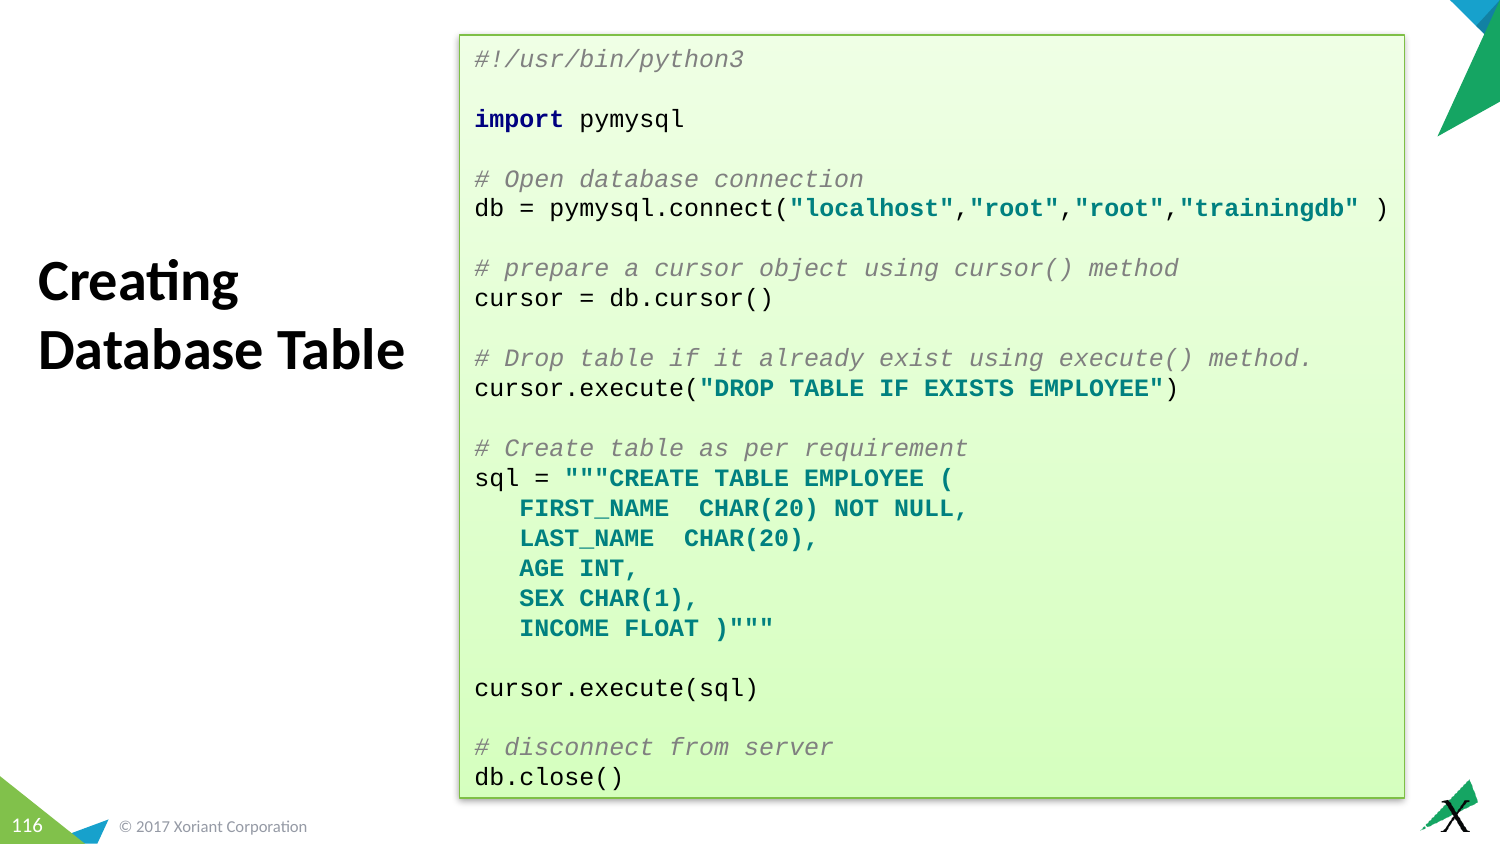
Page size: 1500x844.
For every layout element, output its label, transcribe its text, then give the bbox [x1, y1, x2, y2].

text_box #!/usr/bin/python3 import pymysql # Open database connection db = pymysql.connect("localhost","root","root","trainingdb" ) # prepare a cursor object using cursor() method cursor = db.cursor() # Drop table if it already exist using execute() method. cursor.execute("DROP TABLE IF EXISTS EMPLOYEE") # Create table as per requirement sql = """CREATE TABLE EMPLOYEE ( FIRST_NAME CHAR(20) NOT NULL, LAST_NAME CHAR(20), AGE INT, SEX CHAR(1), INCOME FLOAT )""" cursor.execute(sql) # disconnect from server db.close() [459, 34, 1405, 799]
picture [1420, 779, 1478, 832]
title Creating Database Table [23, 234, 425, 417]
